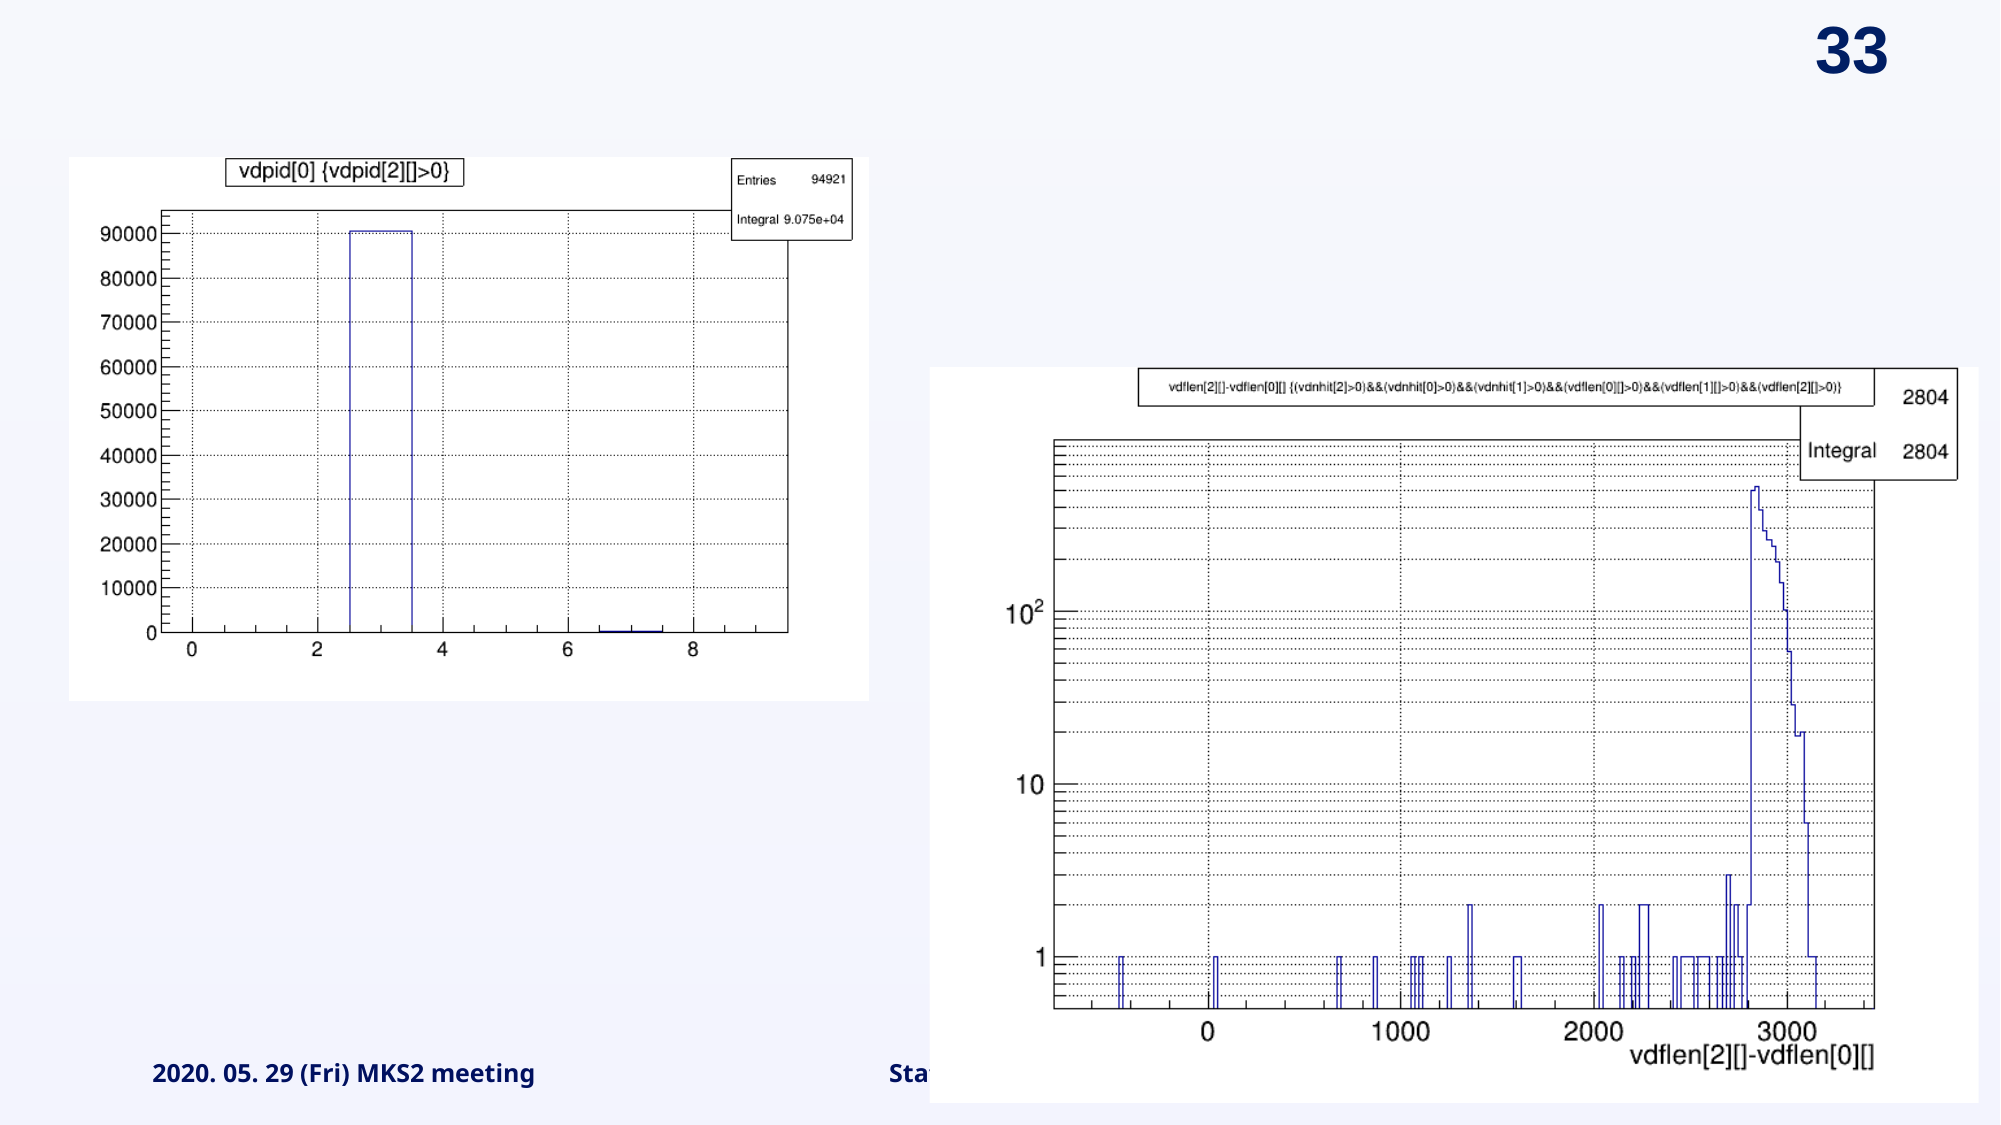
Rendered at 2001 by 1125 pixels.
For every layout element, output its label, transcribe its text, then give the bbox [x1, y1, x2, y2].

picture [929, 367, 1979, 1103]
footer Status Report #29 [662, 1042, 929, 1103]
slide_number 2020. 05. 29 (Fri) MKS2 meeting [137, 1042, 588, 1103]
picture [69, 157, 869, 701]
